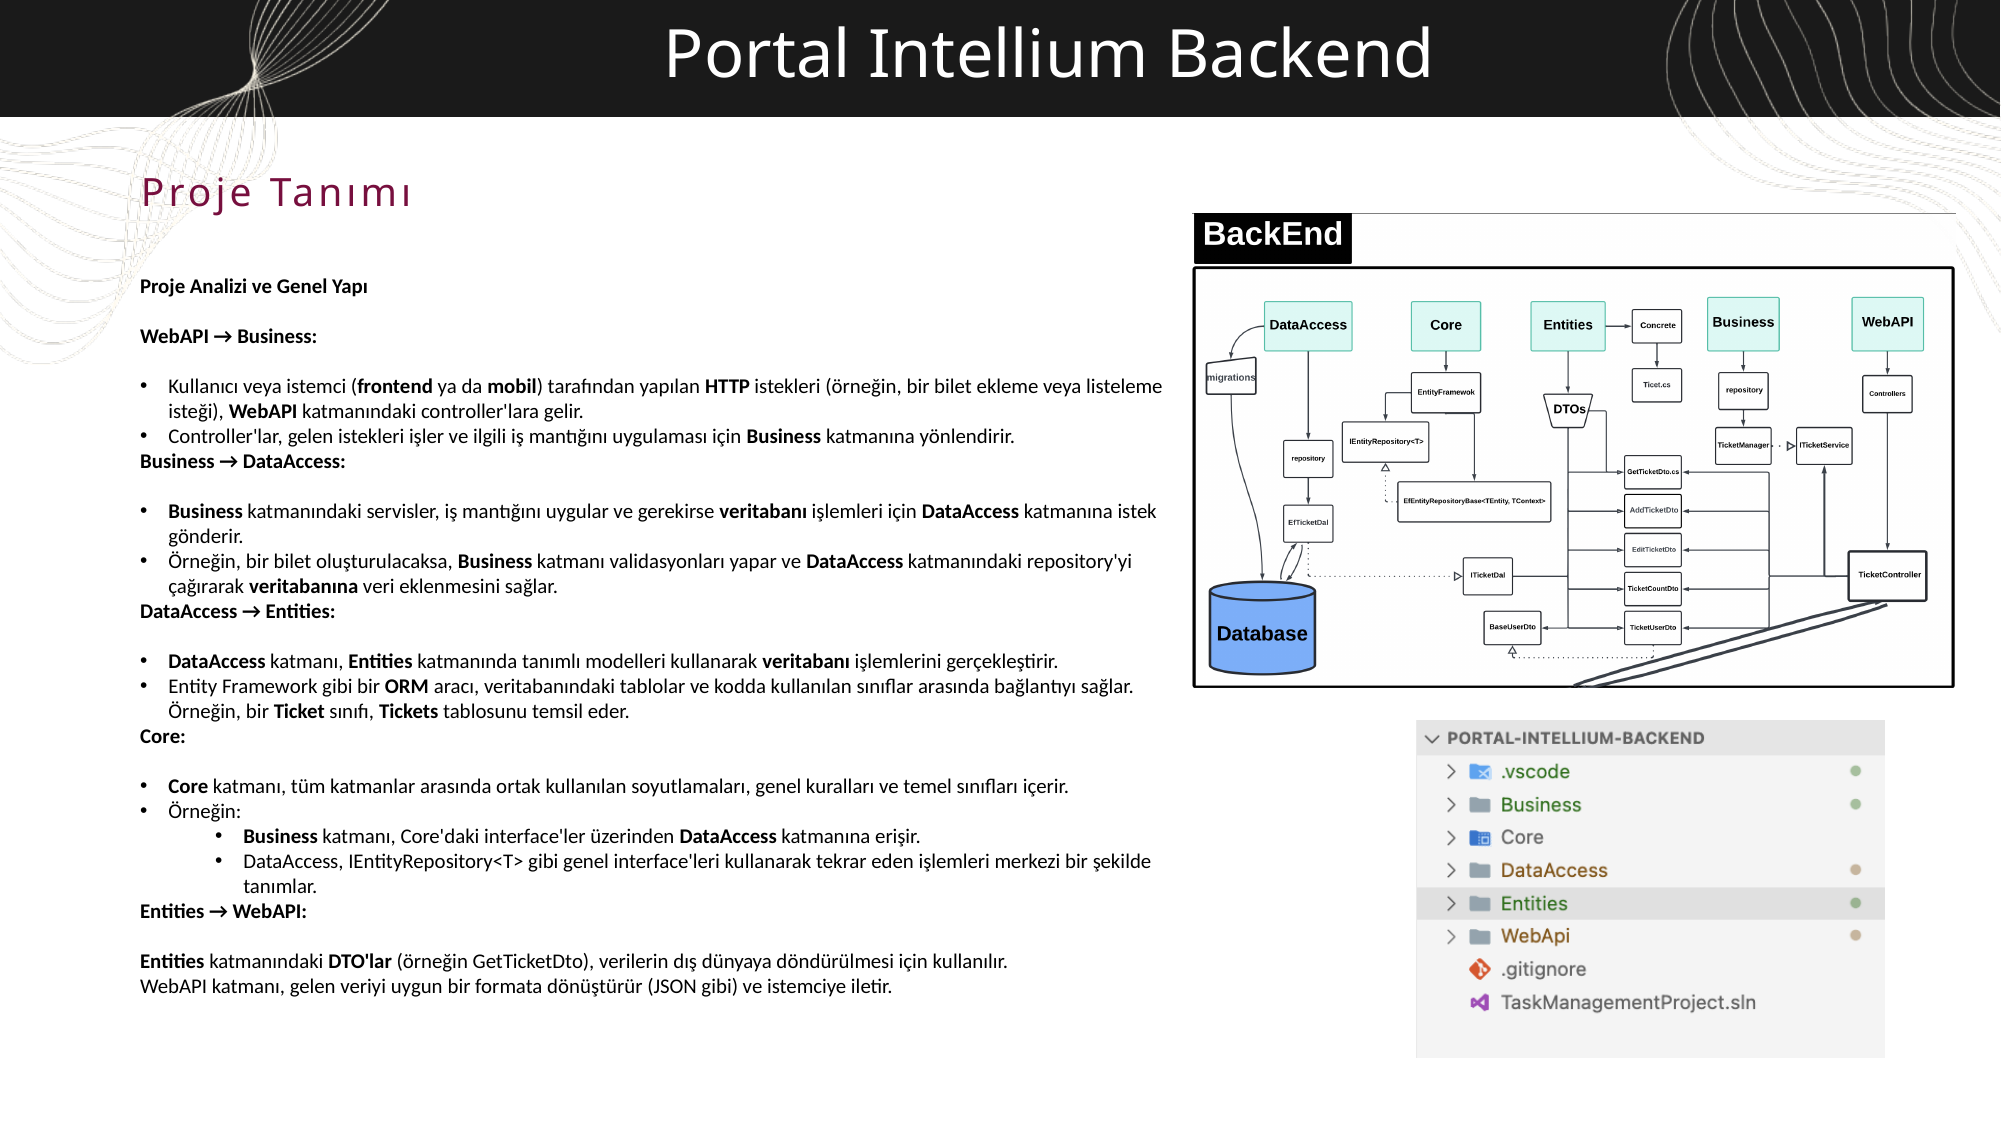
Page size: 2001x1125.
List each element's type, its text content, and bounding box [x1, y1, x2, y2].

text_box [0, 118, 429, 365]
text_box Proje Analizi ve Genel Yapı WebAPI → Business: Kullanıcı veya istemci (frontend ya da mobil) tarafından yapılan HTTP istekleri (örneğin, bir bilet ekleme veya listeleme isteği), WebAPI katmanındaki controller'lara gelir. Controller'lar, gelen istekleri işler ve ilgili iş mantığını uygulaması için Business katmanına yönlendirir. Business → DataAccess: Business katmanındaki servisler, iş mantığını uygular ve gerekirse veritabanı işlemleri için DataAccess katmanına istek gönderir. Örneğin, bir bilet oluşturulacaksa, Business katmanı validasyonları yapar ve DataAccess katmanındaki repository'yi çağırarak veritabanına veri eklenmesini sağlar. DataAccess → Entities: DataAccess katmanı, Entities katmanında tanımlı modelleri kullanarak veritabanı işlemlerini gerçekleştirir. Entity Framework gibi bir ORM aracı, veritabanındaki tablolar ve kodda kullanılan sınıflar arasında bağlantıyı sağlar. Örneğin, bir Ticket sınıfı, Tickets tablosunu temsil eder. Core: Core katmanı, tüm katmanlar arasında ortak kullanılan soyutlamaları, genel kuralları ve temel sınıfları içerir. Örneğin: Business katmanı, Core'daki interface'ler üzerinden DataAccess katmanına erişir. DataAccess, IEntityRepository<T> gibi genel interface'leri kullanarak tekrar eden işlemleri merkezi bir şekilde tanımlar. Entities → WebAPI: Entities katmanındaki DTO'lar (örneğin GetTicketDto), verilerin dış dünyaya döndürülmesi için kullanılır. WebAPI katmanı, gelen veriyi uygun bir formata dönüştürür (JSON gibi) ve istemciye iletir. [125, 265, 1220, 1005]
picture [1192, 213, 1956, 688]
text_box [1665, 118, 2000, 365]
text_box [0, 0, 2000, 118]
text_box Proje Tanımı [140, 167, 1100, 214]
picture [1416, 720, 1885, 1058]
